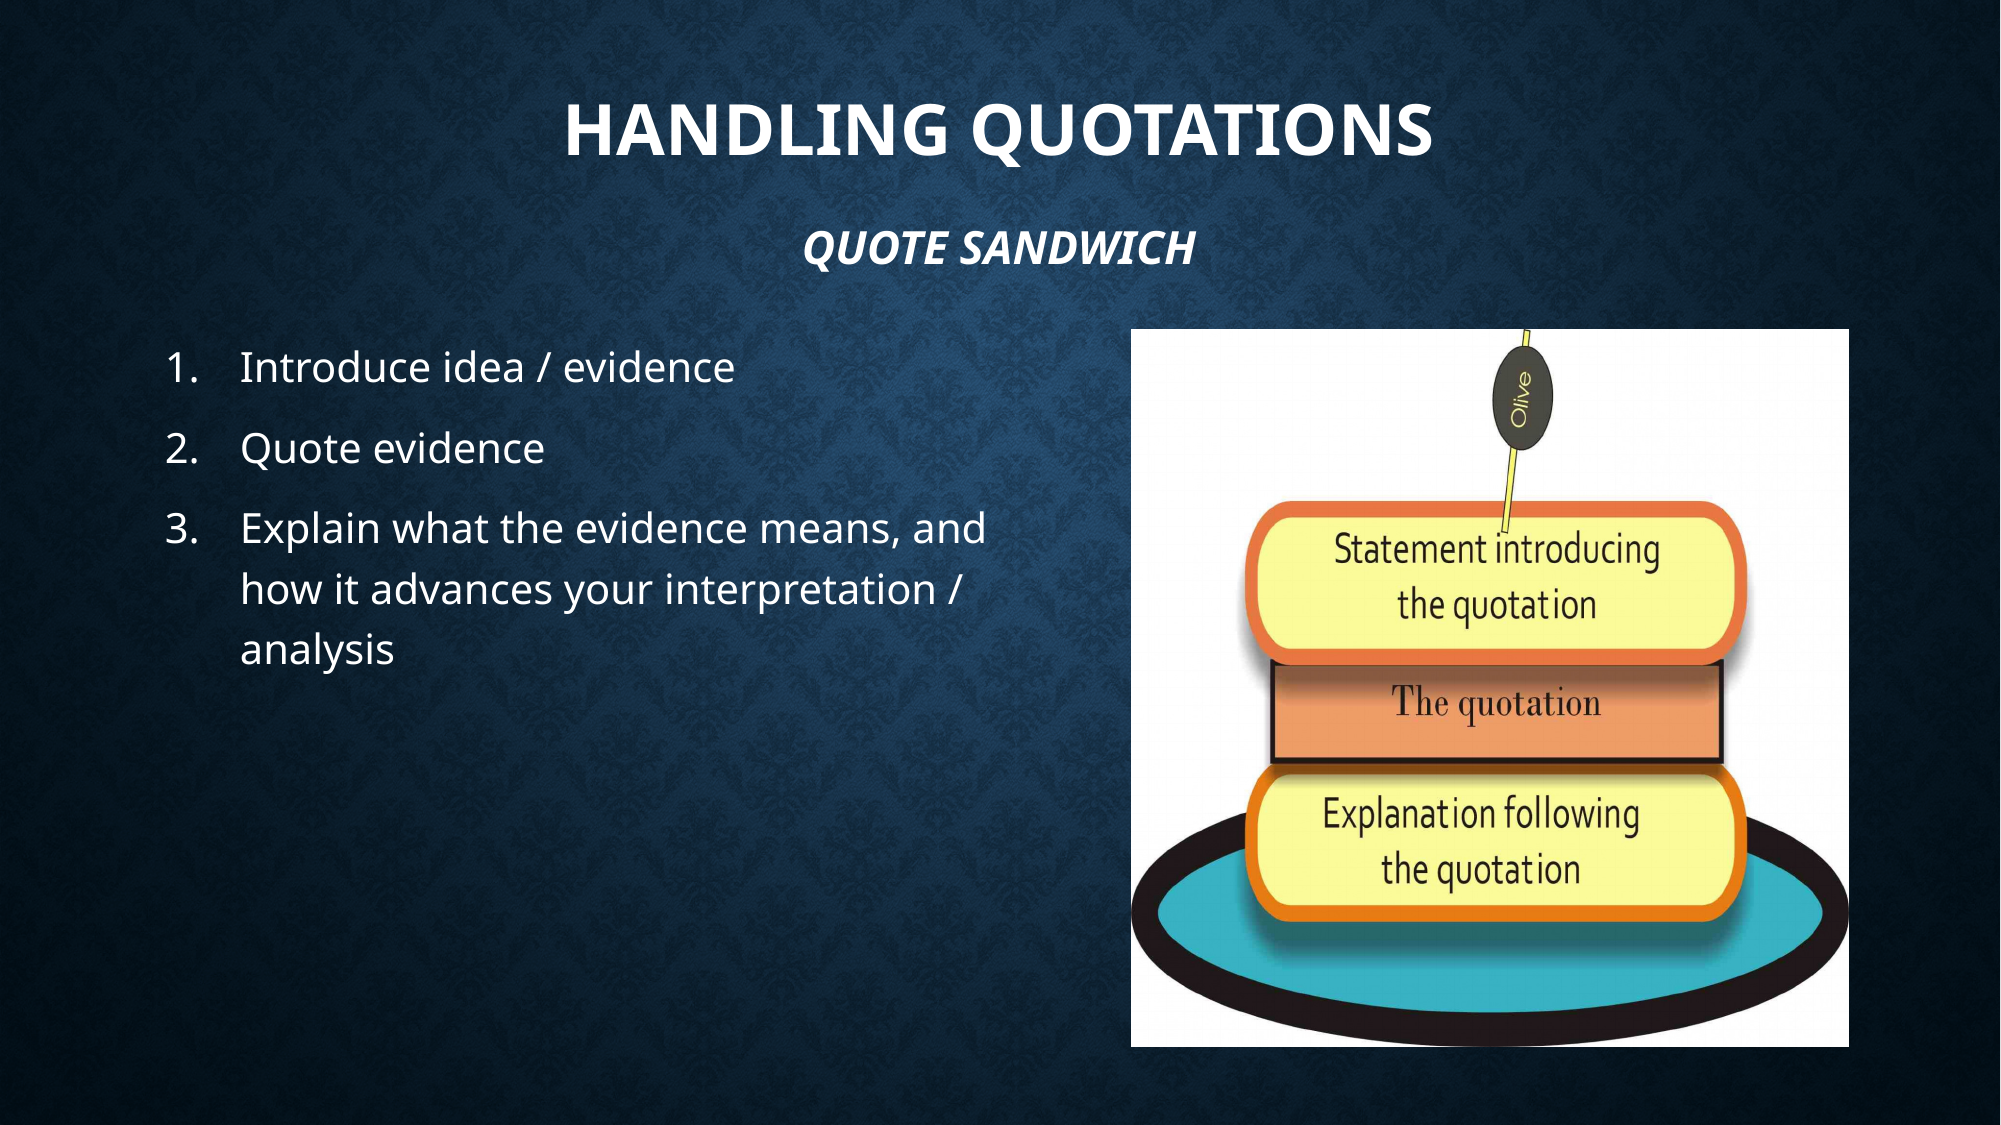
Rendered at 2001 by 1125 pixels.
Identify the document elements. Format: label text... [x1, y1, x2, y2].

title Handling Quotations Quote Sandwich [149, 75, 1849, 293]
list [1130, 329, 1849, 1048]
text_box Introduce idea / evidence Quote evidence Explain what the evidence means, and how it advances your interpretation / analysis [149, 322, 1062, 1040]
